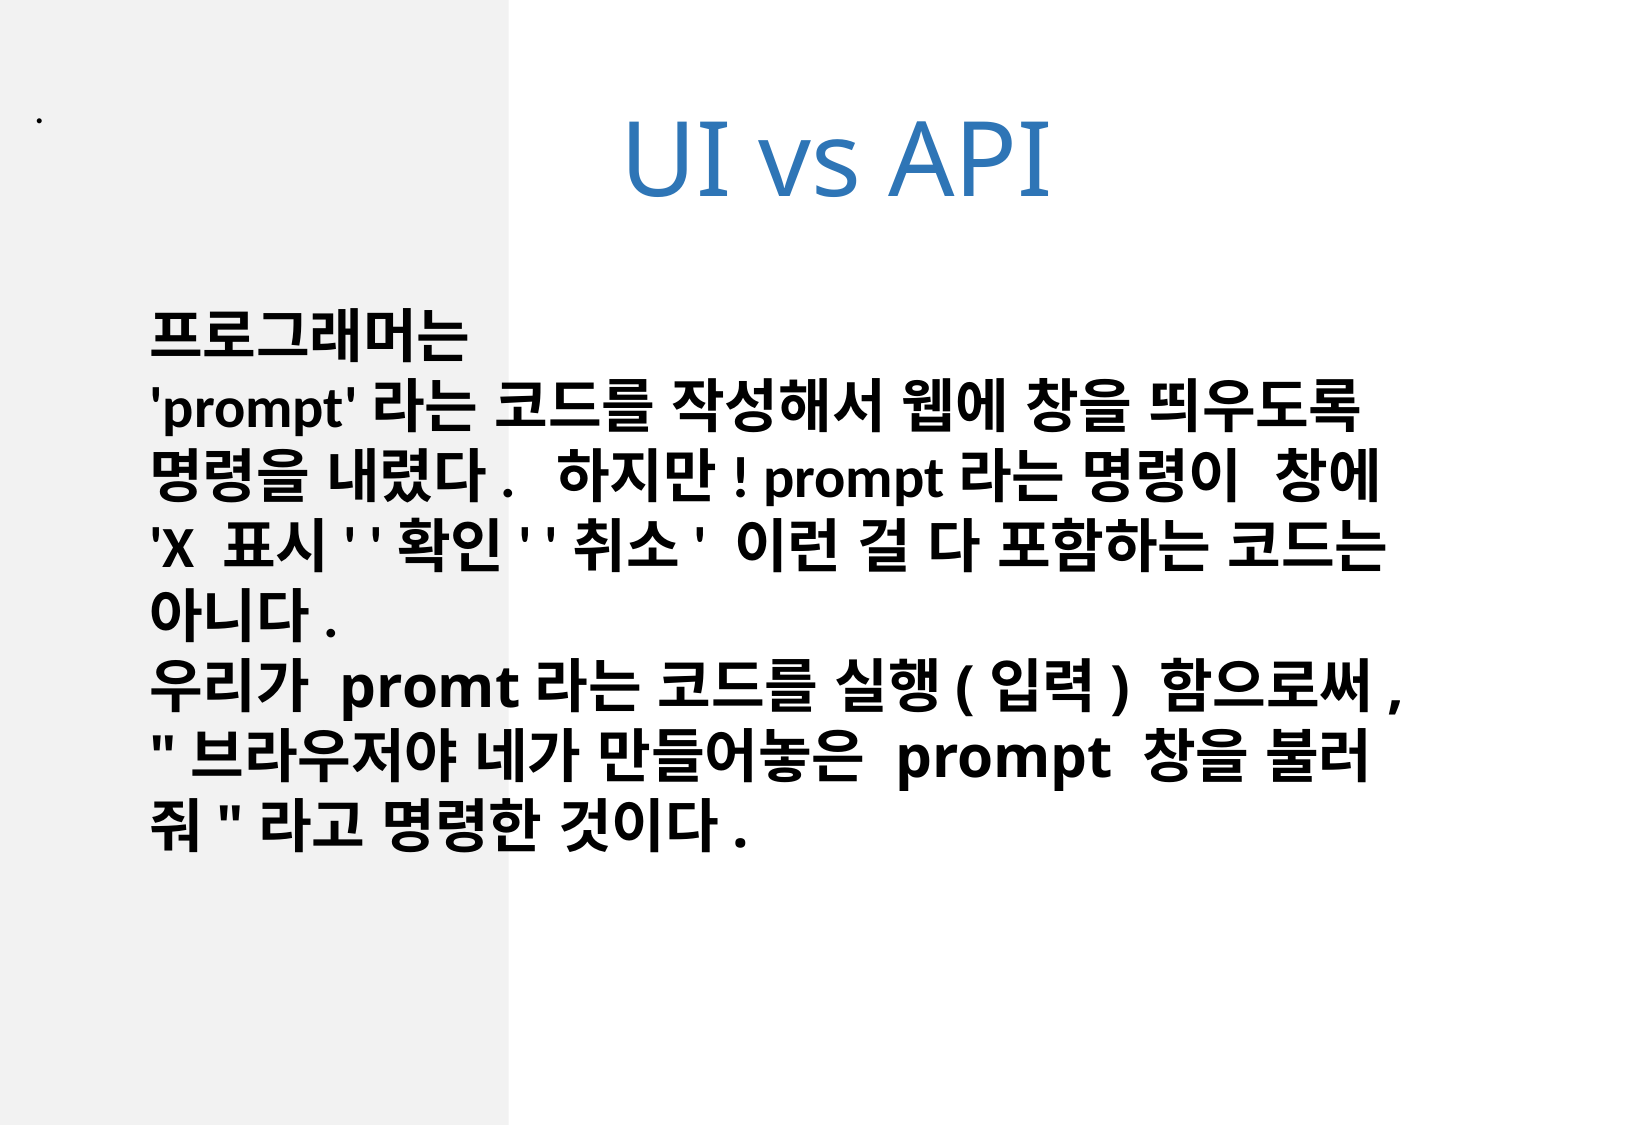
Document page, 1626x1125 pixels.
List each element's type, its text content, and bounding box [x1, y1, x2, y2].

text_box [0, 0, 510, 1125]
text_box UI vs API [239, 84, 1434, 225]
text_box [65, 122, 878, 228]
text_box 프로그래머는 'prompt'라는 코드를 작성해서 웹에 창을 띄우도록 명령을 내렸다. 하지만! prompt라는 명령이 창에 'X 표시' '확인' '취소' 이런 걸 다 포함하는 코드는 아니다. 우리가 promt라는 코드를 실행(입력) 함으로써, "브라우저야 네가 만들어놓은 prompt 창을 불러줘"라고 명령한 것이다. [134, 292, 1448, 912]
text_box . [19, 74, 1581, 140]
